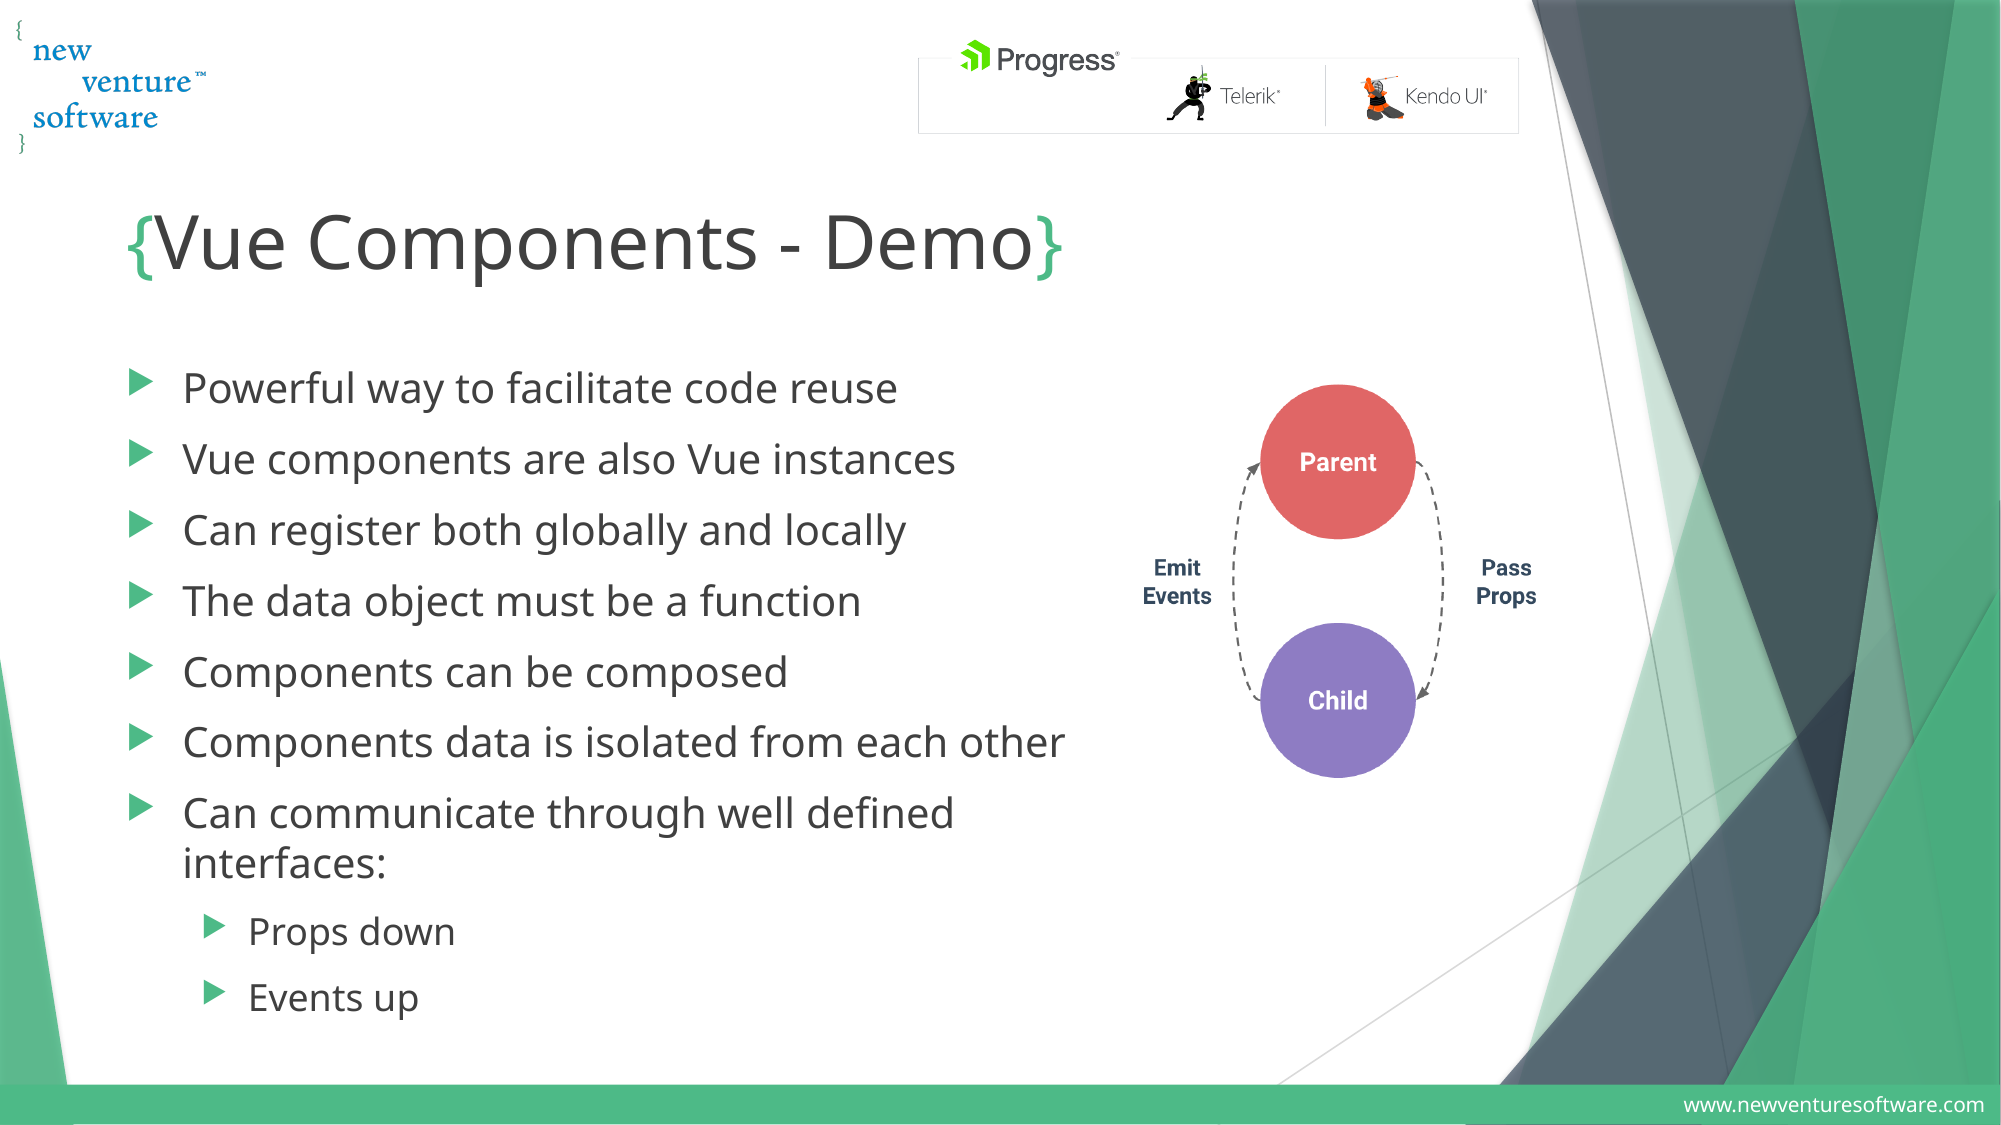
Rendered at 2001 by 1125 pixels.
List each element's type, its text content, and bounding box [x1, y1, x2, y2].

picture [1083, 376, 1588, 790]
picture [915, 39, 1522, 134]
title {Vue Components - Demo} [111, 187, 1522, 317]
picture [16, 20, 206, 154]
list Powerful way to facilitate code reuse Vue components are also Vue instances Can register both globally and locally The data object must be a function Components can be composed Components data is isolated from each other Can communicate through well defined interfaces: Props down Events up [111, 354, 1152, 992]
